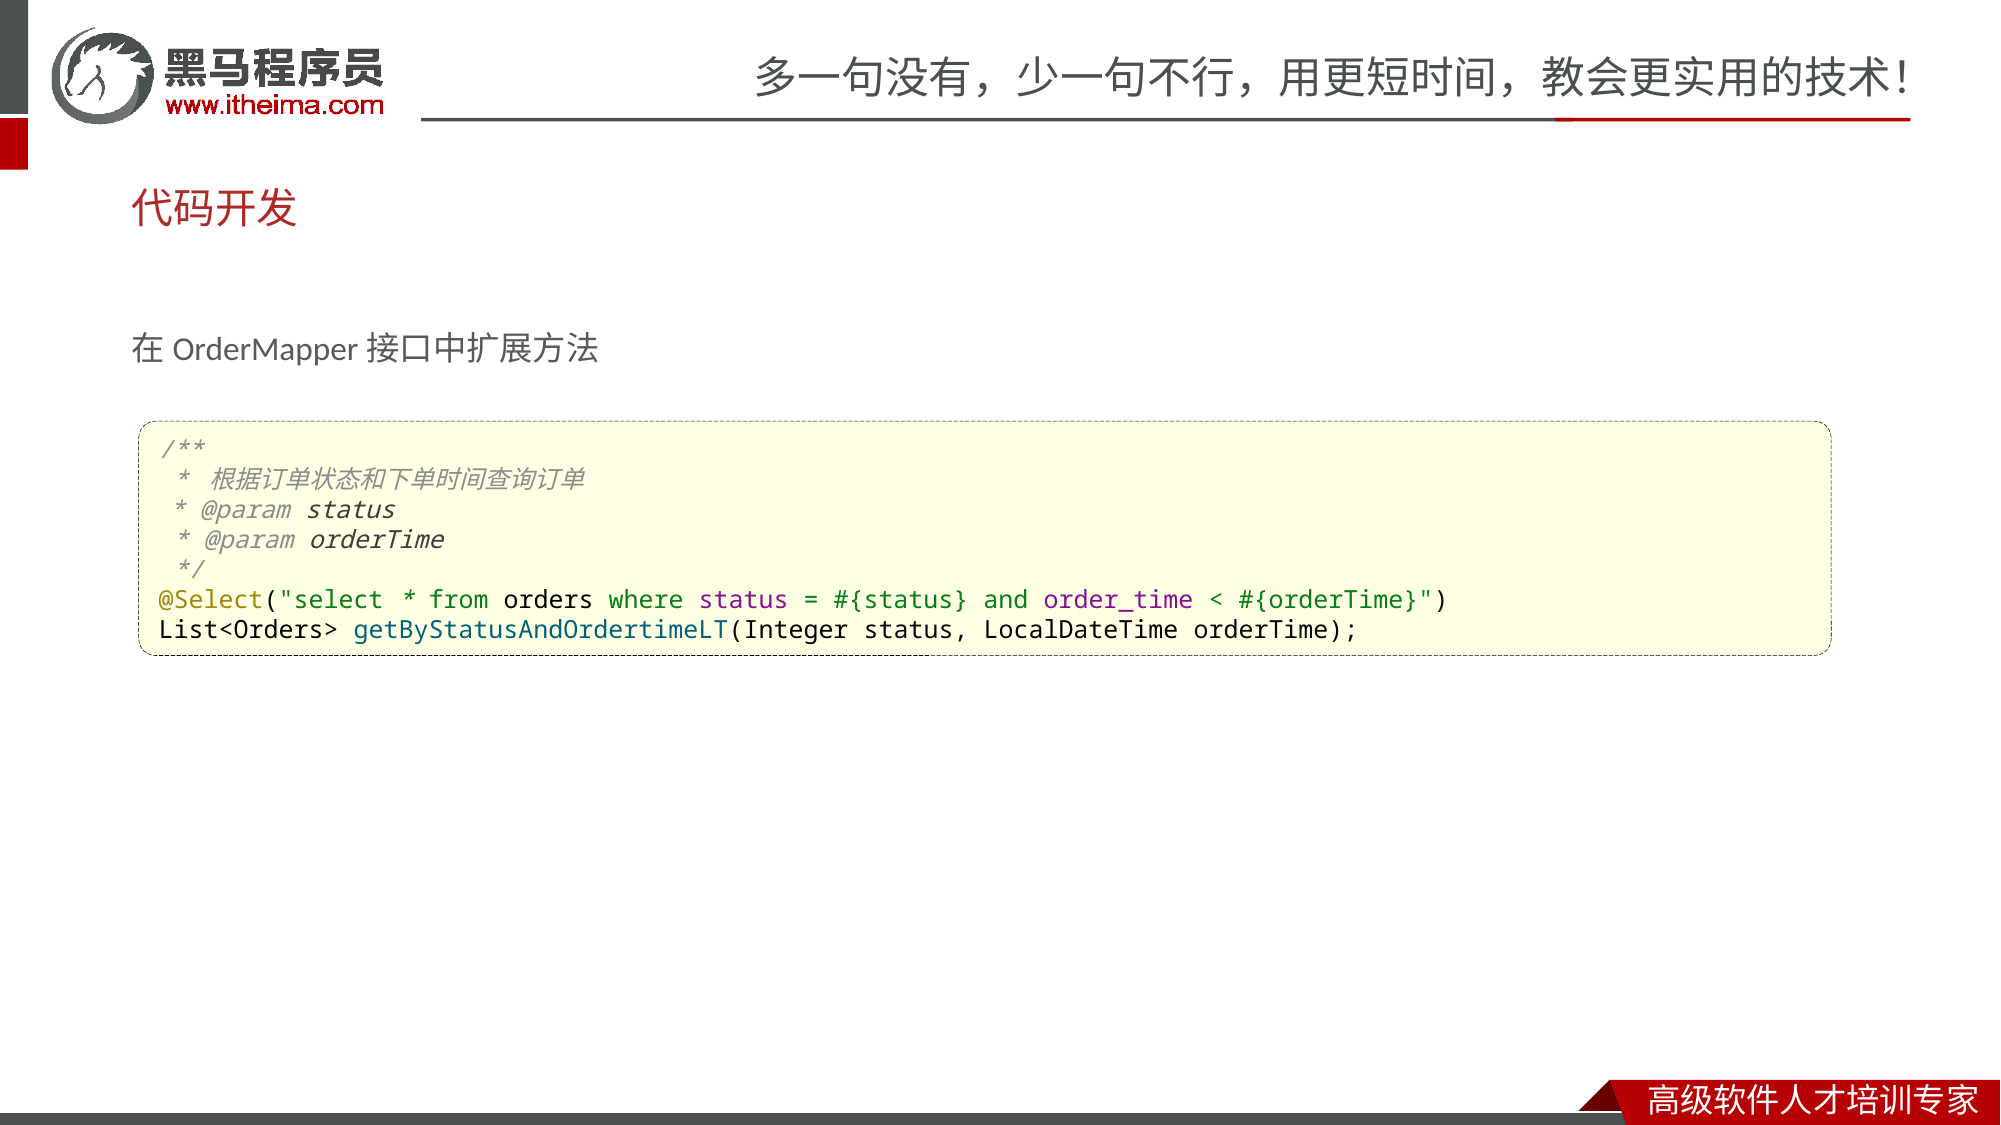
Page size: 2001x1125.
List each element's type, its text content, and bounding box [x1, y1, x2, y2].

picture [50, 26, 384, 125]
text_box /** * 根据订单状态和下单时间查询订单 * @param status * @param orderTime */ @Select("select * from orders where status = #{status} and order_time < #{orderTime}") List<Orders> getByStatusAndOrdertimeLT(Integer status, LocalDateTime orderTime); [138, 421, 1832, 656]
title 代码开发 [116, 164, 1872, 250]
text_box 在OrderMapper接口中扩展方法 [116, 279, 1880, 375]
